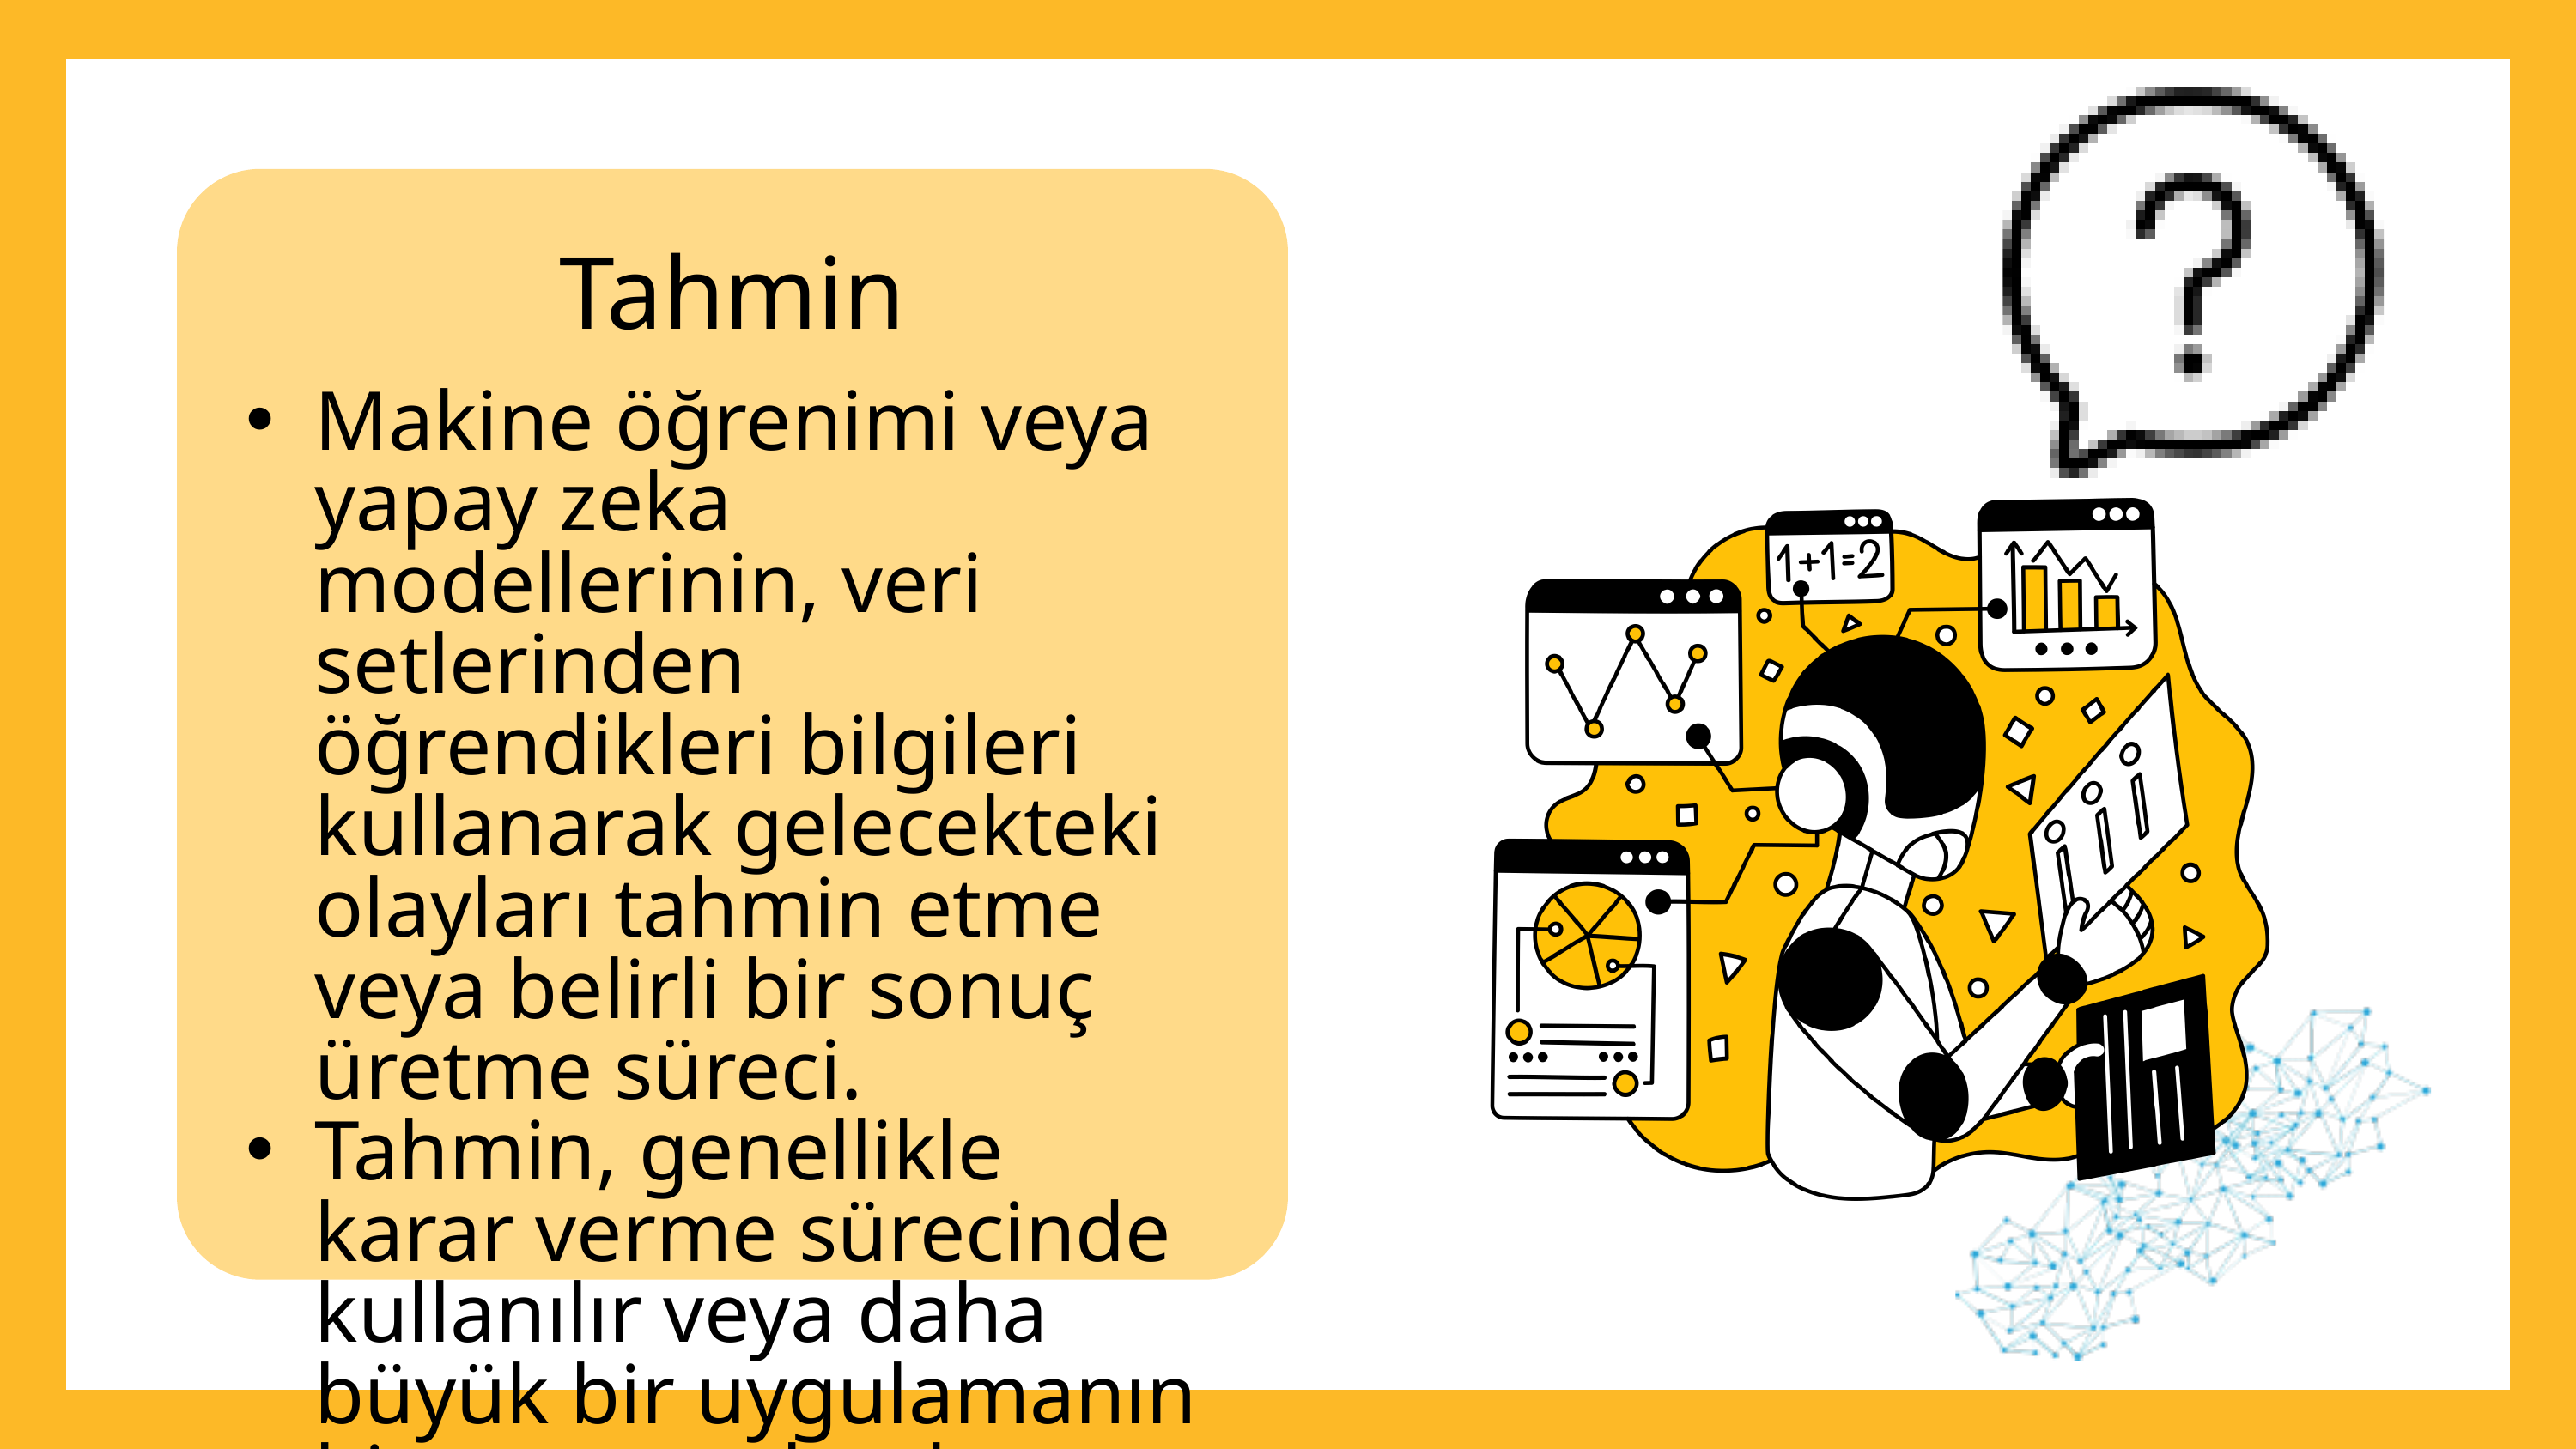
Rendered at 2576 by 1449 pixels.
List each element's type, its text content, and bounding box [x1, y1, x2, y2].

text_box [65, 58, 2510, 1390]
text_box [176, 168, 1289, 1280]
text_box Makine öğrenimi veya yapay zeka modellerinin, veri setlerinden öğrendikleri bilgileri kullanarak gelecekteki olayları tahmin etme veya belirli bir sonuç üretme süreci. Tahmin, genellikle karar verme sürecinde kullanılır veya daha büyük bir uygulamanın bir parçası olarak hizmet eder. [177, 1397, 1220, 1449]
